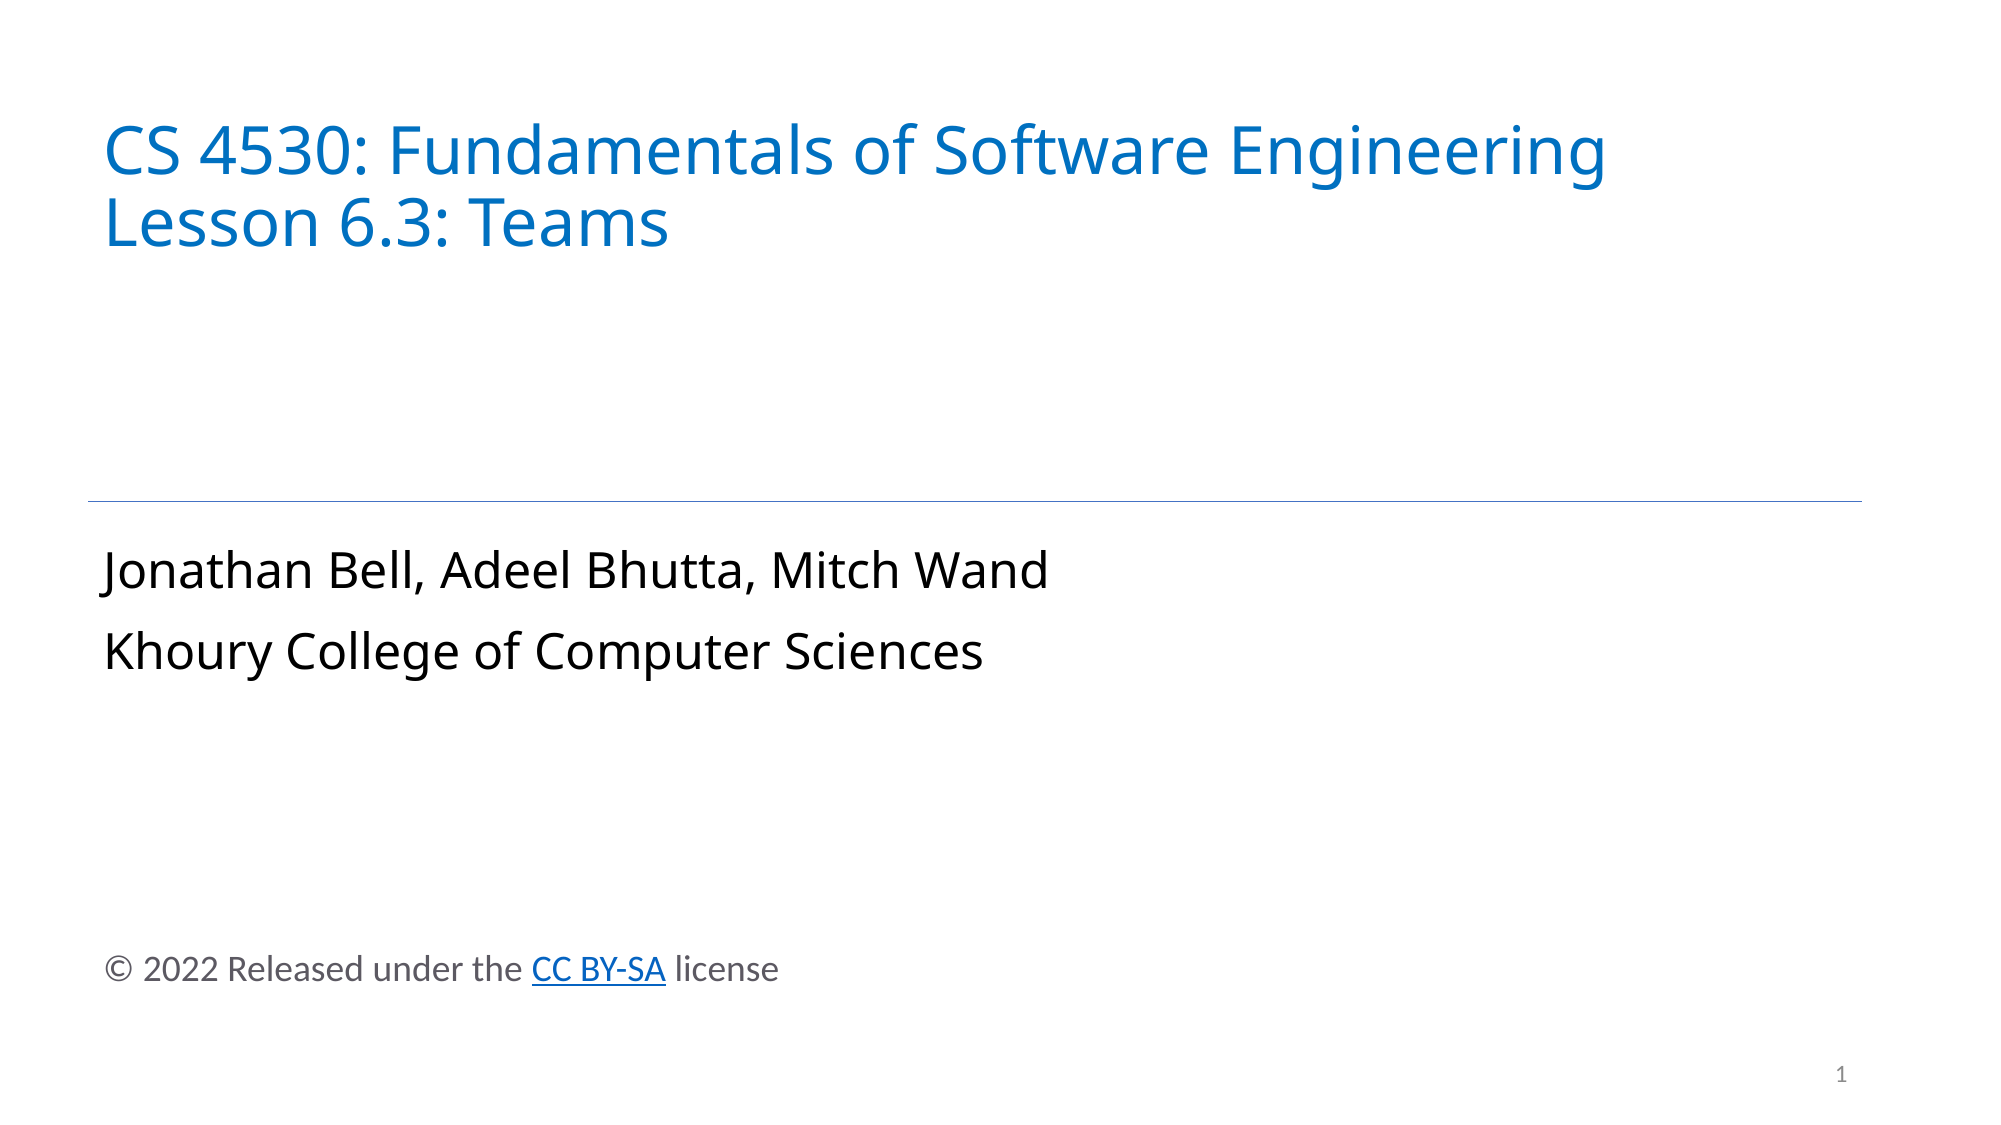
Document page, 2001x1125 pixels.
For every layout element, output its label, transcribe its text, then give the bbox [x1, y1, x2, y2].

text_box © 2022 Released under the CC BY-SA license [88, 936, 1089, 997]
subtitle Jonathan Bell, Adeel Bhutta, Mitch Wand Khoury College of Computer Sciences [88, 531, 1750, 803]
slide_number 1 [1412, 1042, 1863, 1103]
title CS 4530: Fundamentals of Software Engineering Lesson 6.3: Teams [88, 109, 1863, 501]
